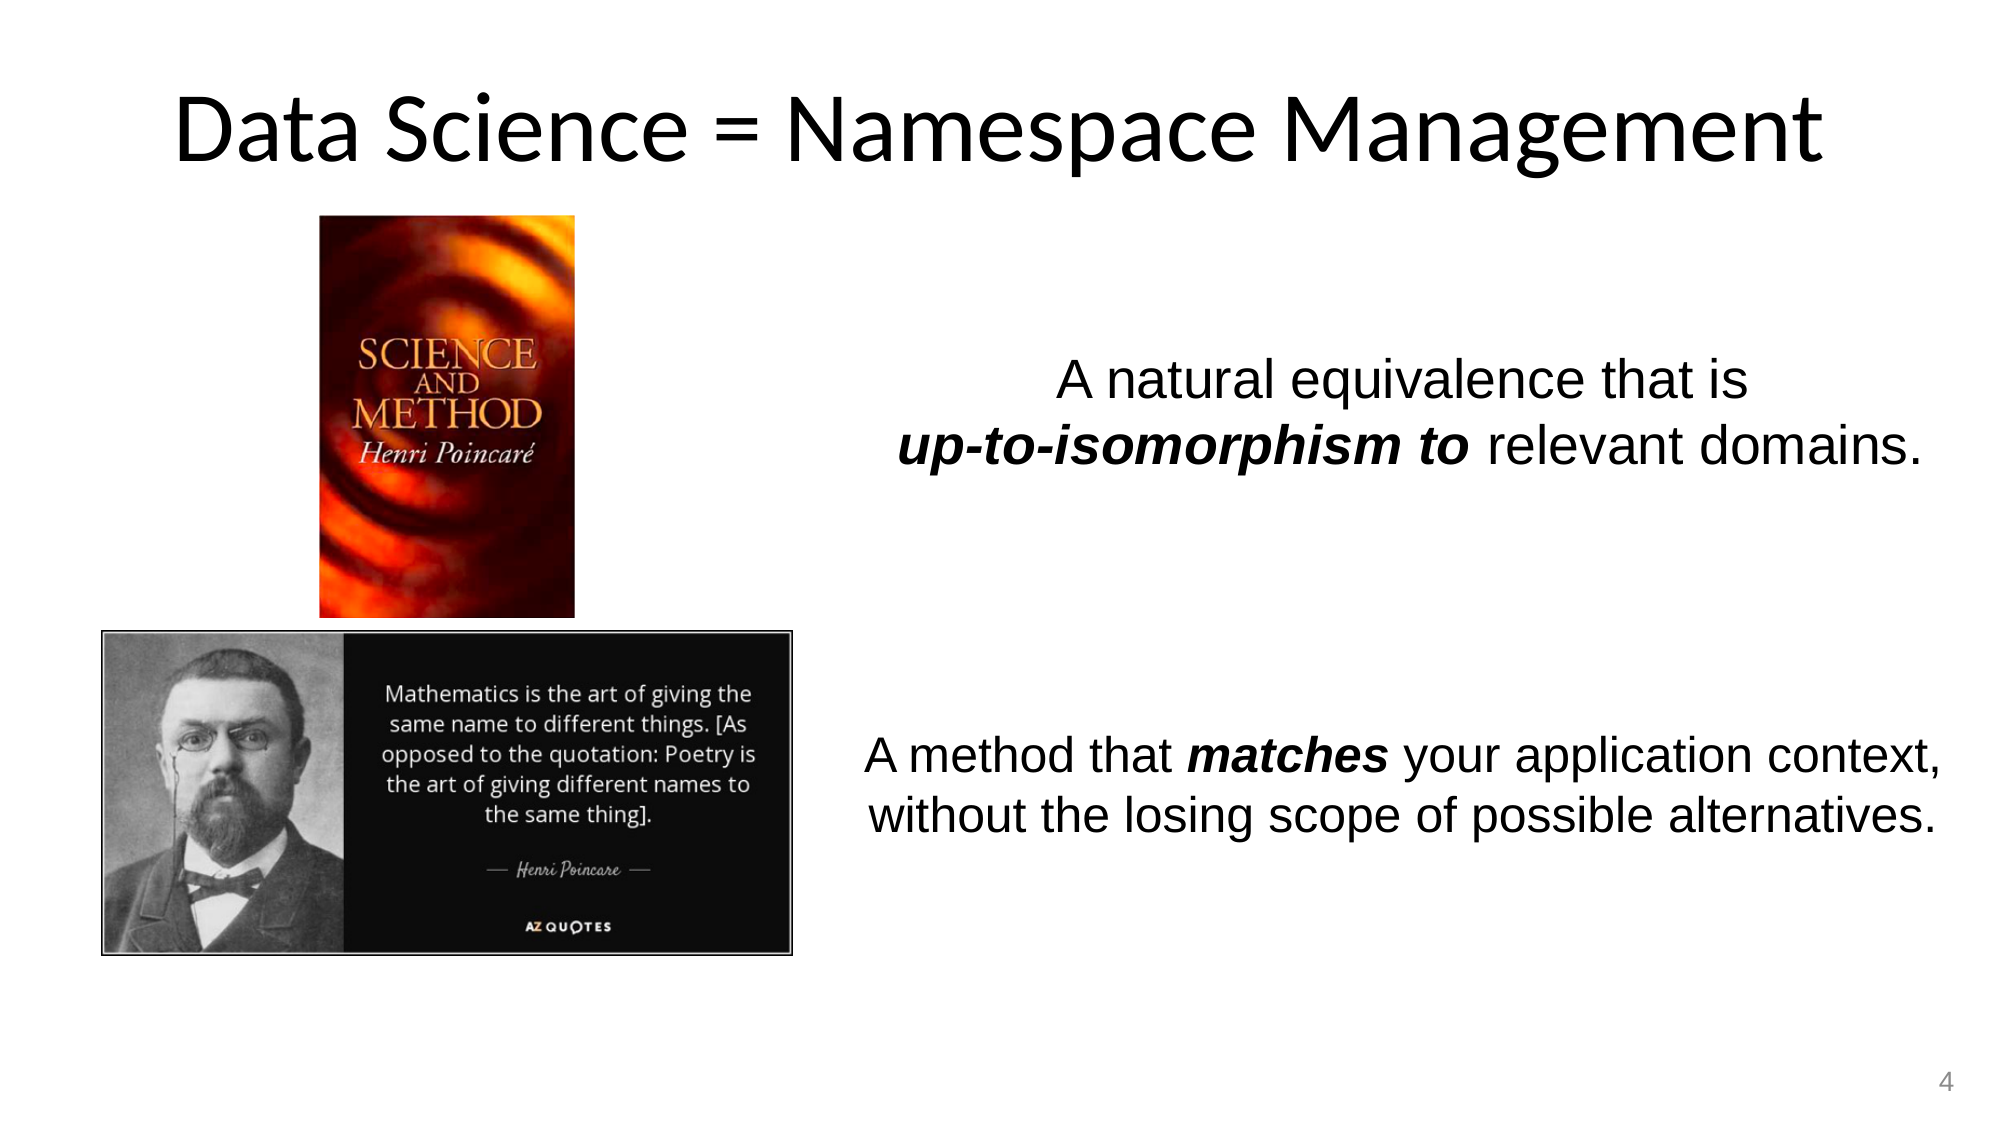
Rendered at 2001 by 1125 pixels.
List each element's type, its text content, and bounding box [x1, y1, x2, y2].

text_box A natural equivalence that is up-to-isomorphism to relevant domains. [867, 335, 1940, 484]
picture [319, 215, 575, 618]
picture [101, 629, 793, 956]
text_box Data Science = Namespace Management [158, 53, 1841, 189]
text_box A method that matches your application context, without the losing scope of possible alternatives. [849, 714, 1958, 850]
slide_number 4 [1894, 1050, 1970, 1110]
